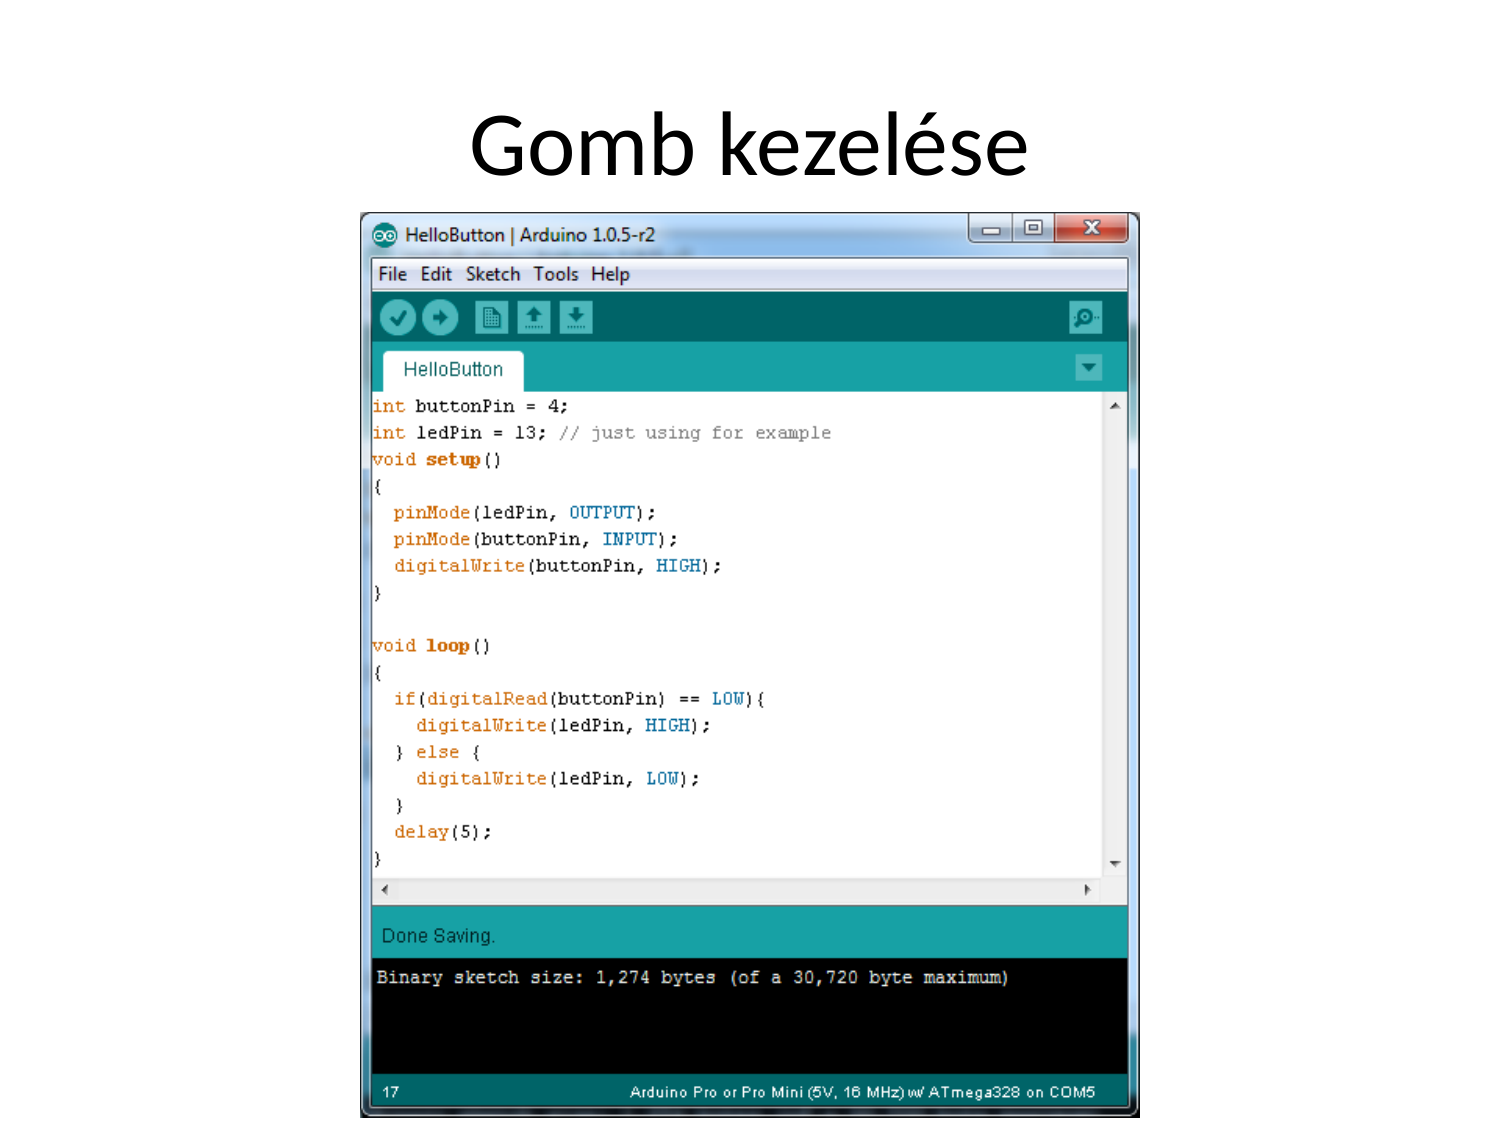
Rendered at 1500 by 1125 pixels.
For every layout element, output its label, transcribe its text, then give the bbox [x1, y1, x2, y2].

picture [359, 212, 1141, 1118]
title Gomb kezelése [75, 45, 1425, 233]
